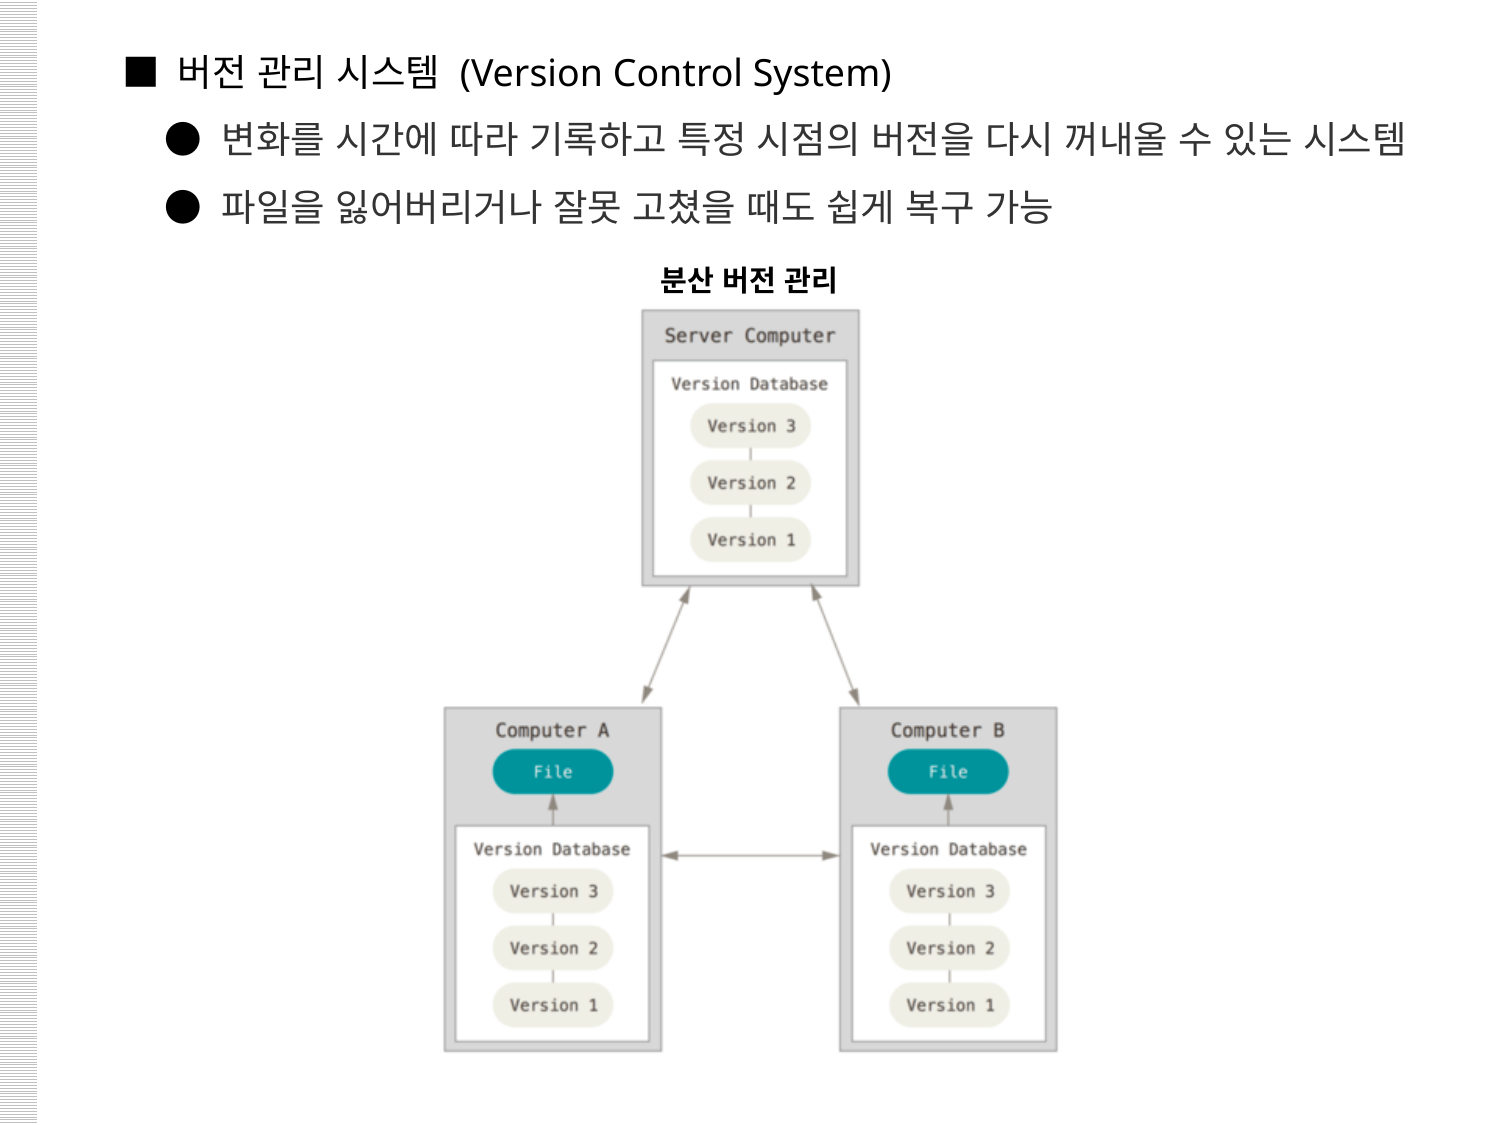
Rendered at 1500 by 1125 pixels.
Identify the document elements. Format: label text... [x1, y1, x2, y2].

text_box 분산 버전 관리 [645, 255, 855, 304]
picture [438, 305, 1062, 1057]
text_box ■ 버전 관리 시스템 (Version Control System) ● 변화를 시간에 따라 기록하고 특정 시점의 버전을 다시 꺼내올 수 있는 시스템 ● 파일을 잃어버리거나 잘못 고쳤을 때도 쉽게 복구 가능 [108, 19, 1433, 237]
